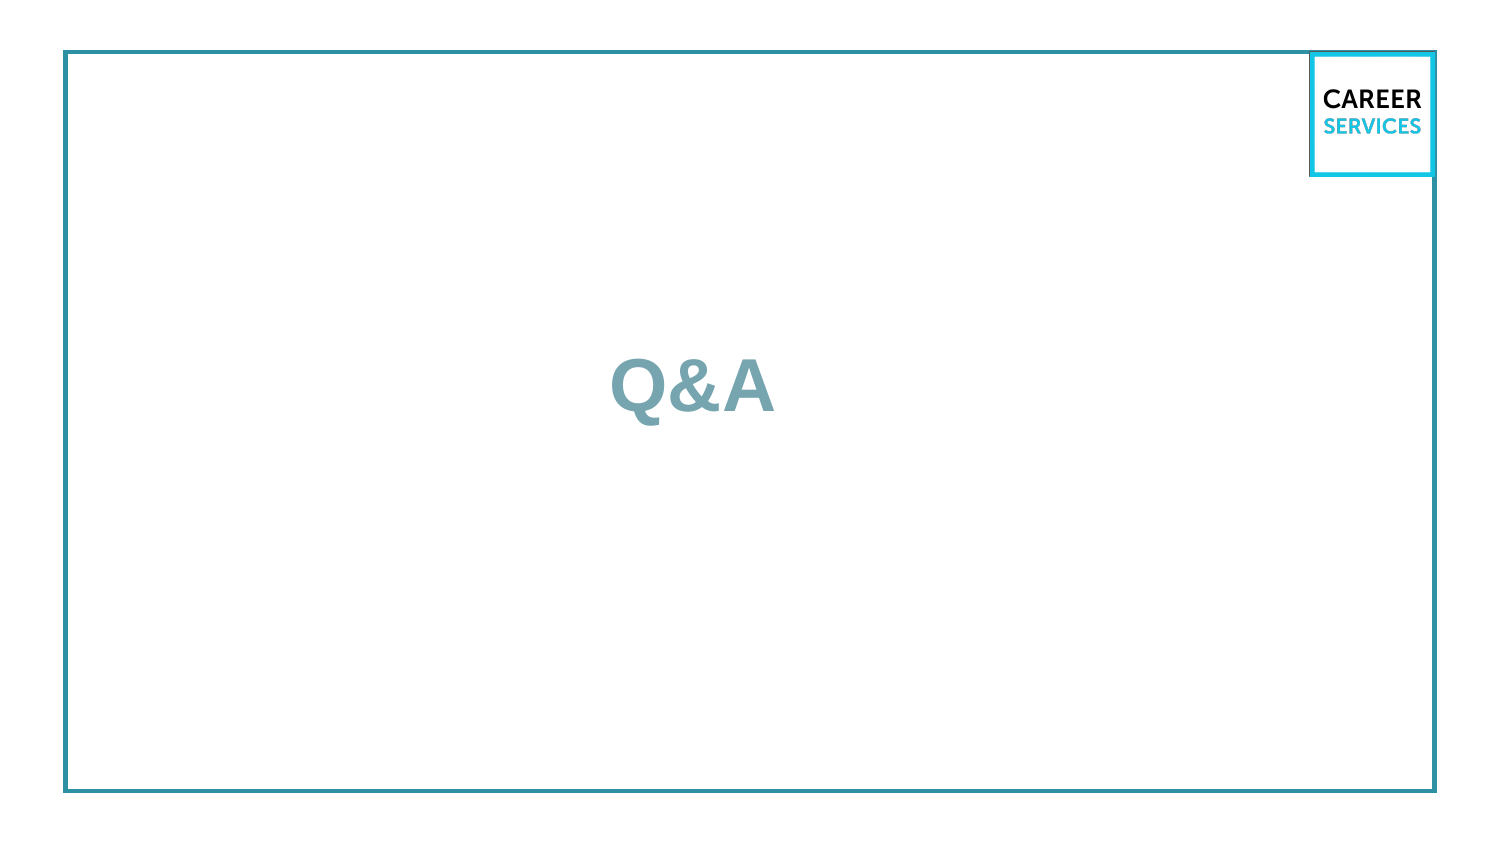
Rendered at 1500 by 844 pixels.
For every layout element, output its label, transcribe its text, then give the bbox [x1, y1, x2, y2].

text_box [65, 52, 1435, 792]
text_box Q&A [120, 91, 1284, 702]
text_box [1309, 51, 1435, 177]
